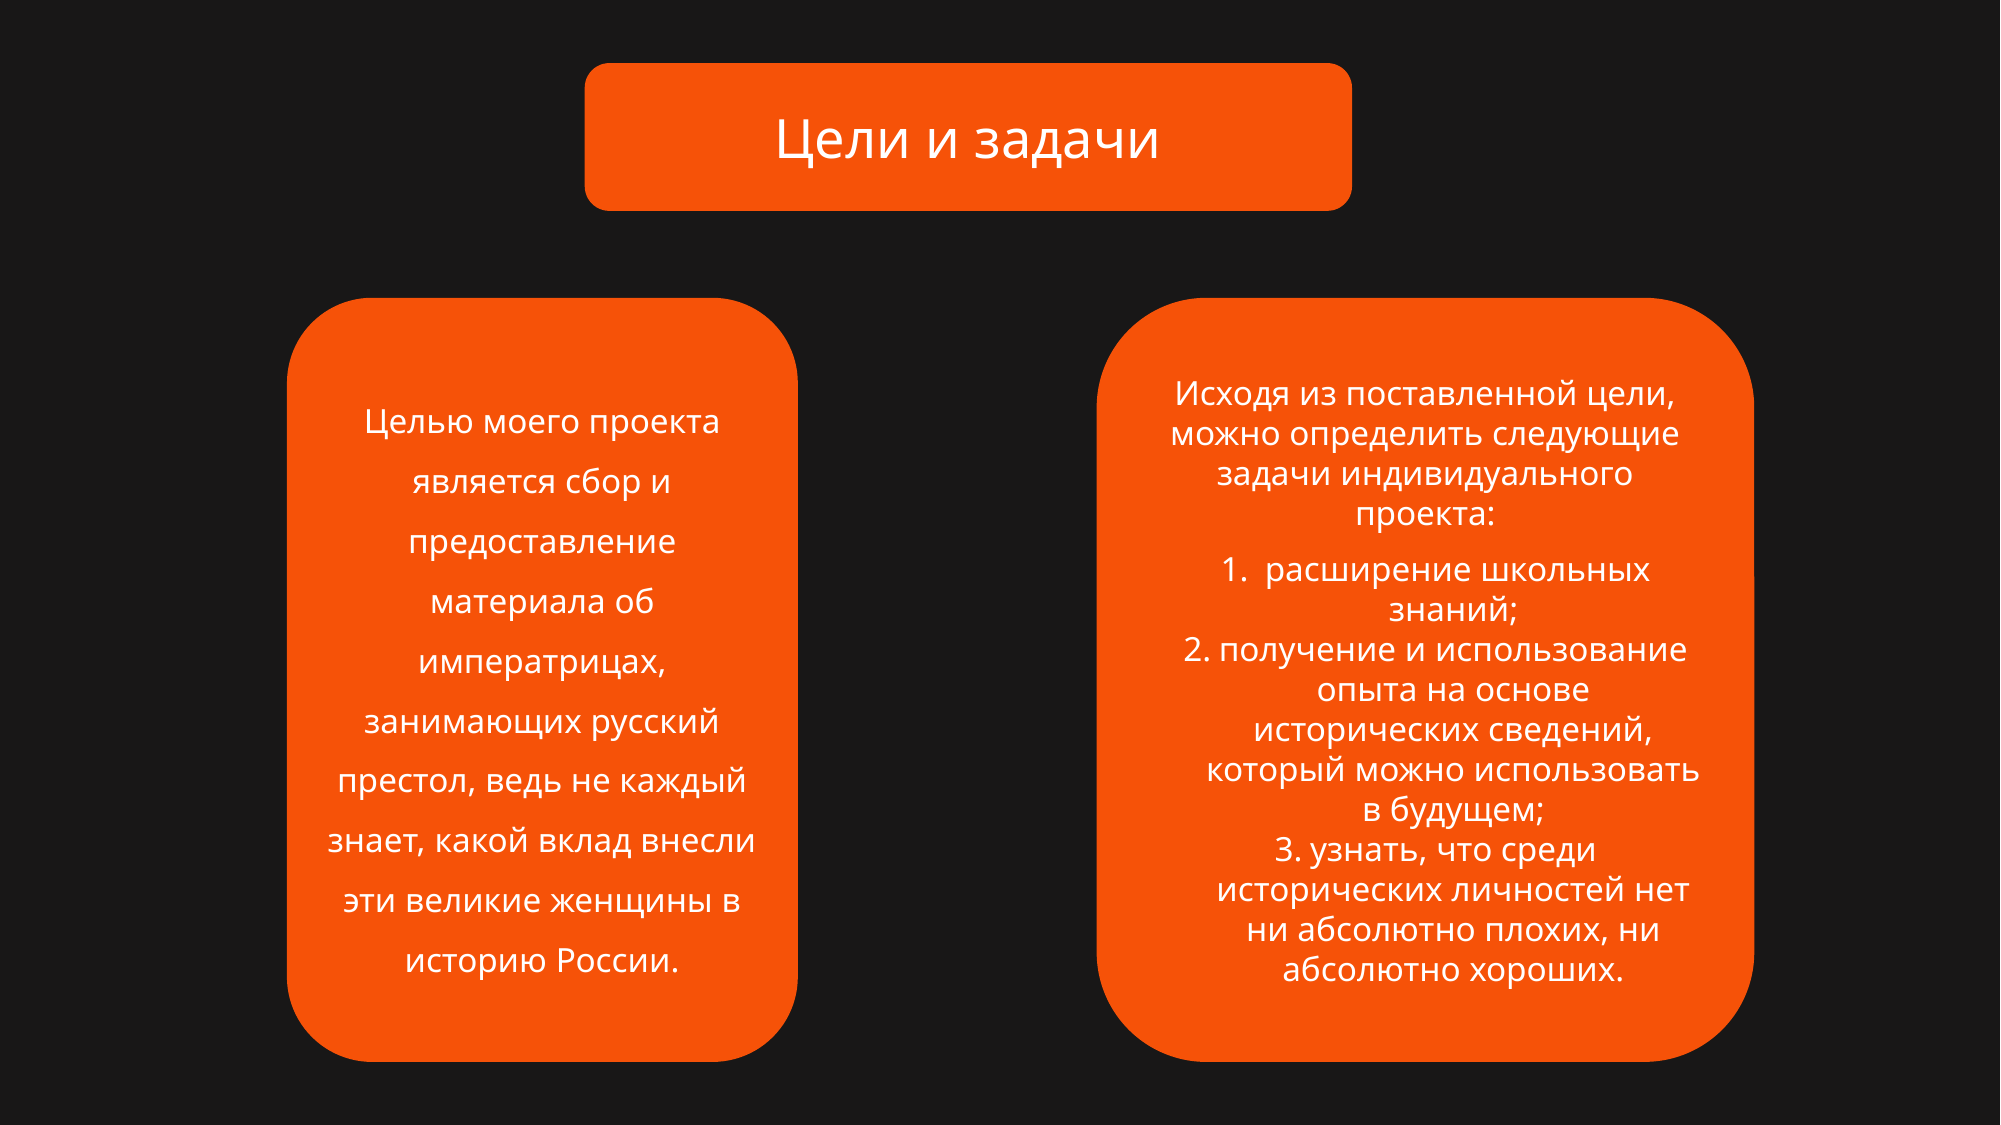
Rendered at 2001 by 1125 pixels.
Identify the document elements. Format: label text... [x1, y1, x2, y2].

text_box Целью моего проекта является сбор и предоставление материала об императрицах, занимающих русский престол, ведь не каждый знает, какой вклад внесли эти великие женщины в историю России. [285, 296, 799, 1063]
text_box Исходя из поставленной цели, можно определить следующие задачи индивидуального проекта: расширение школьных знаний; получение и использование опыта на основе исторических сведений, который можно использовать в будущем; узнать, что среди исторических личностей нет ни абсолютно плохих, ни абсолютно хороших. [1095, 296, 1756, 1063]
text_box Цели и задачи [583, 62, 1354, 212]
